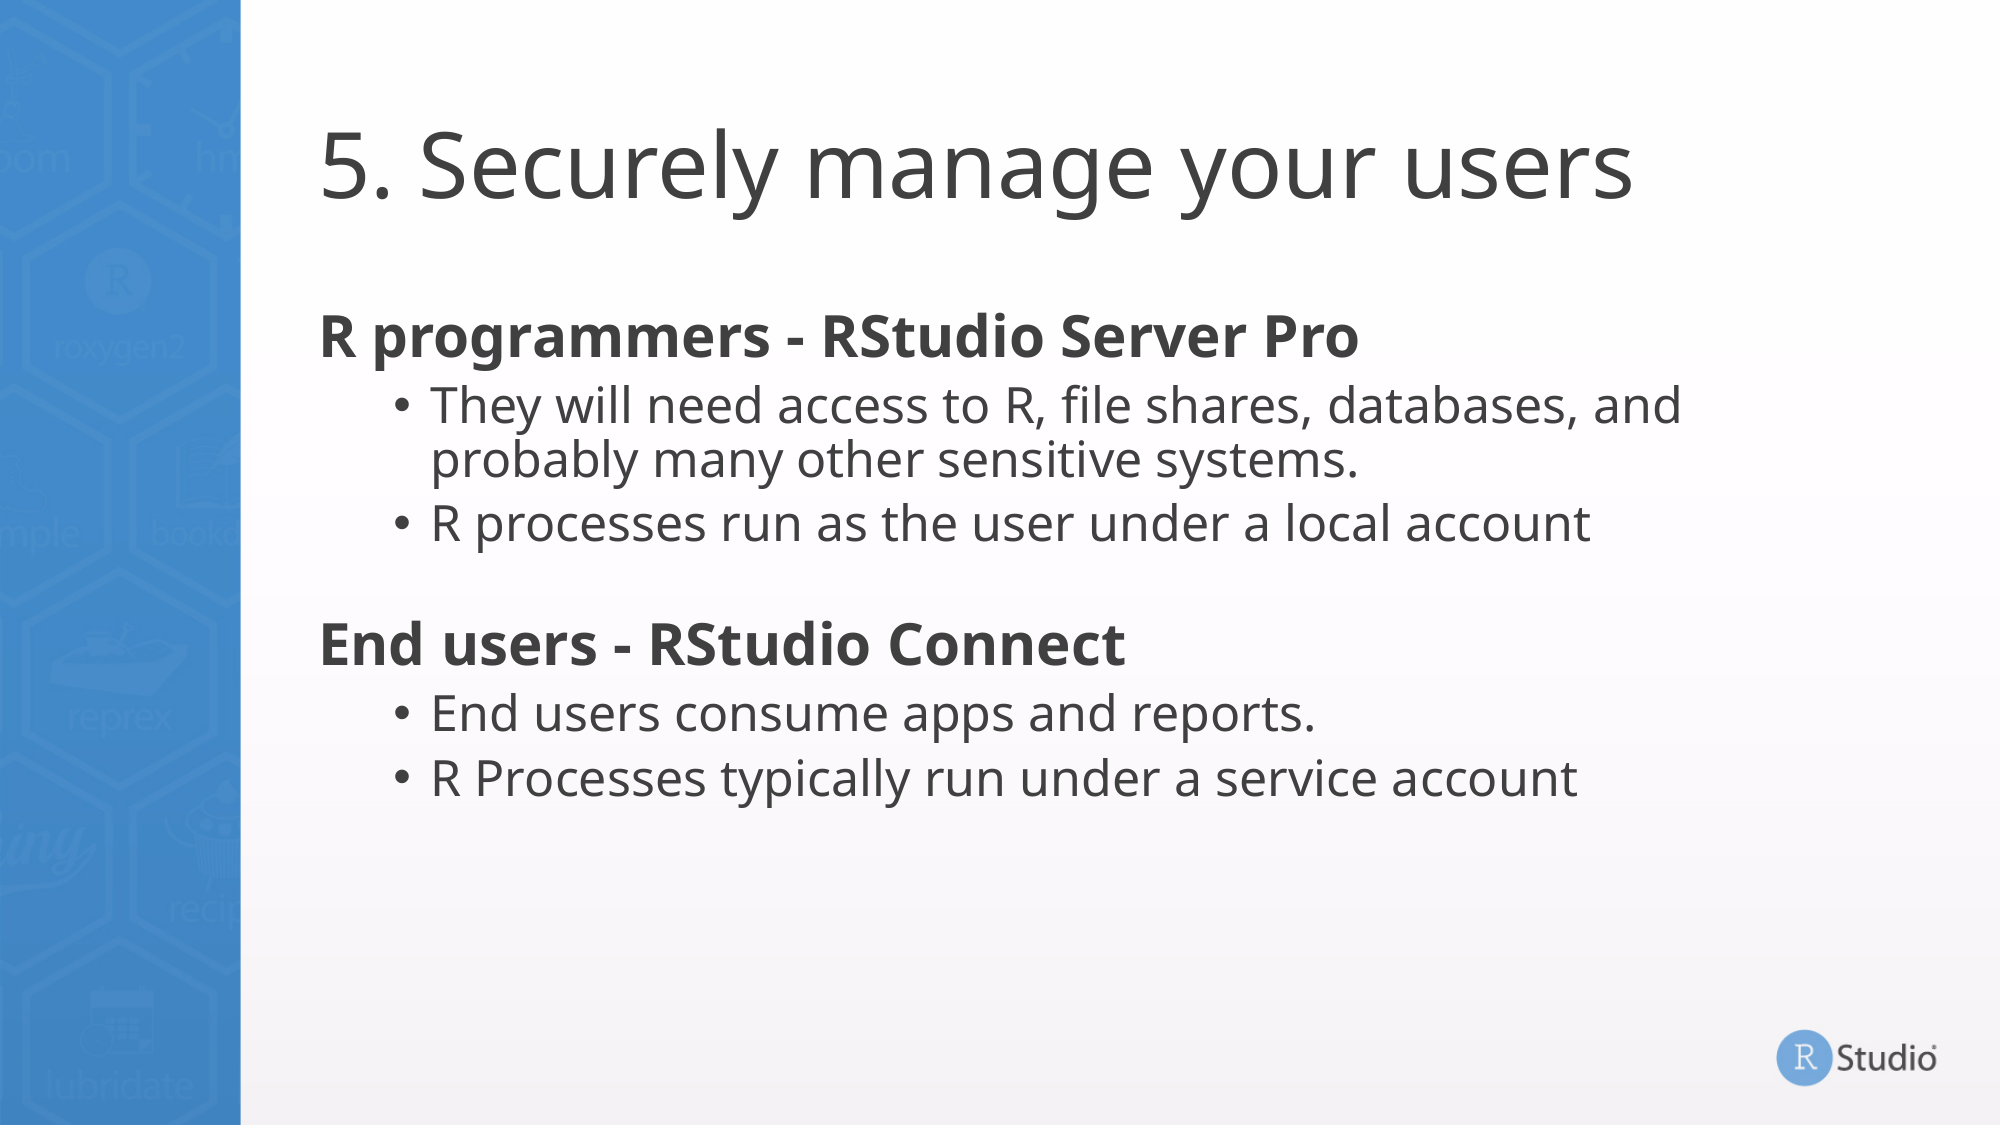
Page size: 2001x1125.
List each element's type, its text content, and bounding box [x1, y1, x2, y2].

title 5. Securely manage your users [303, 59, 1890, 278]
picture [0, 0, 2000, 1125]
list R programmers - RStudio Server Pro They will need access to R, file shares, databases, and probably many other sensitive systems. R processes run as the user under a local account End users - RStudio Connect End users consume apps and reports. R Processes typically run under a service account [303, 299, 1890, 1014]
